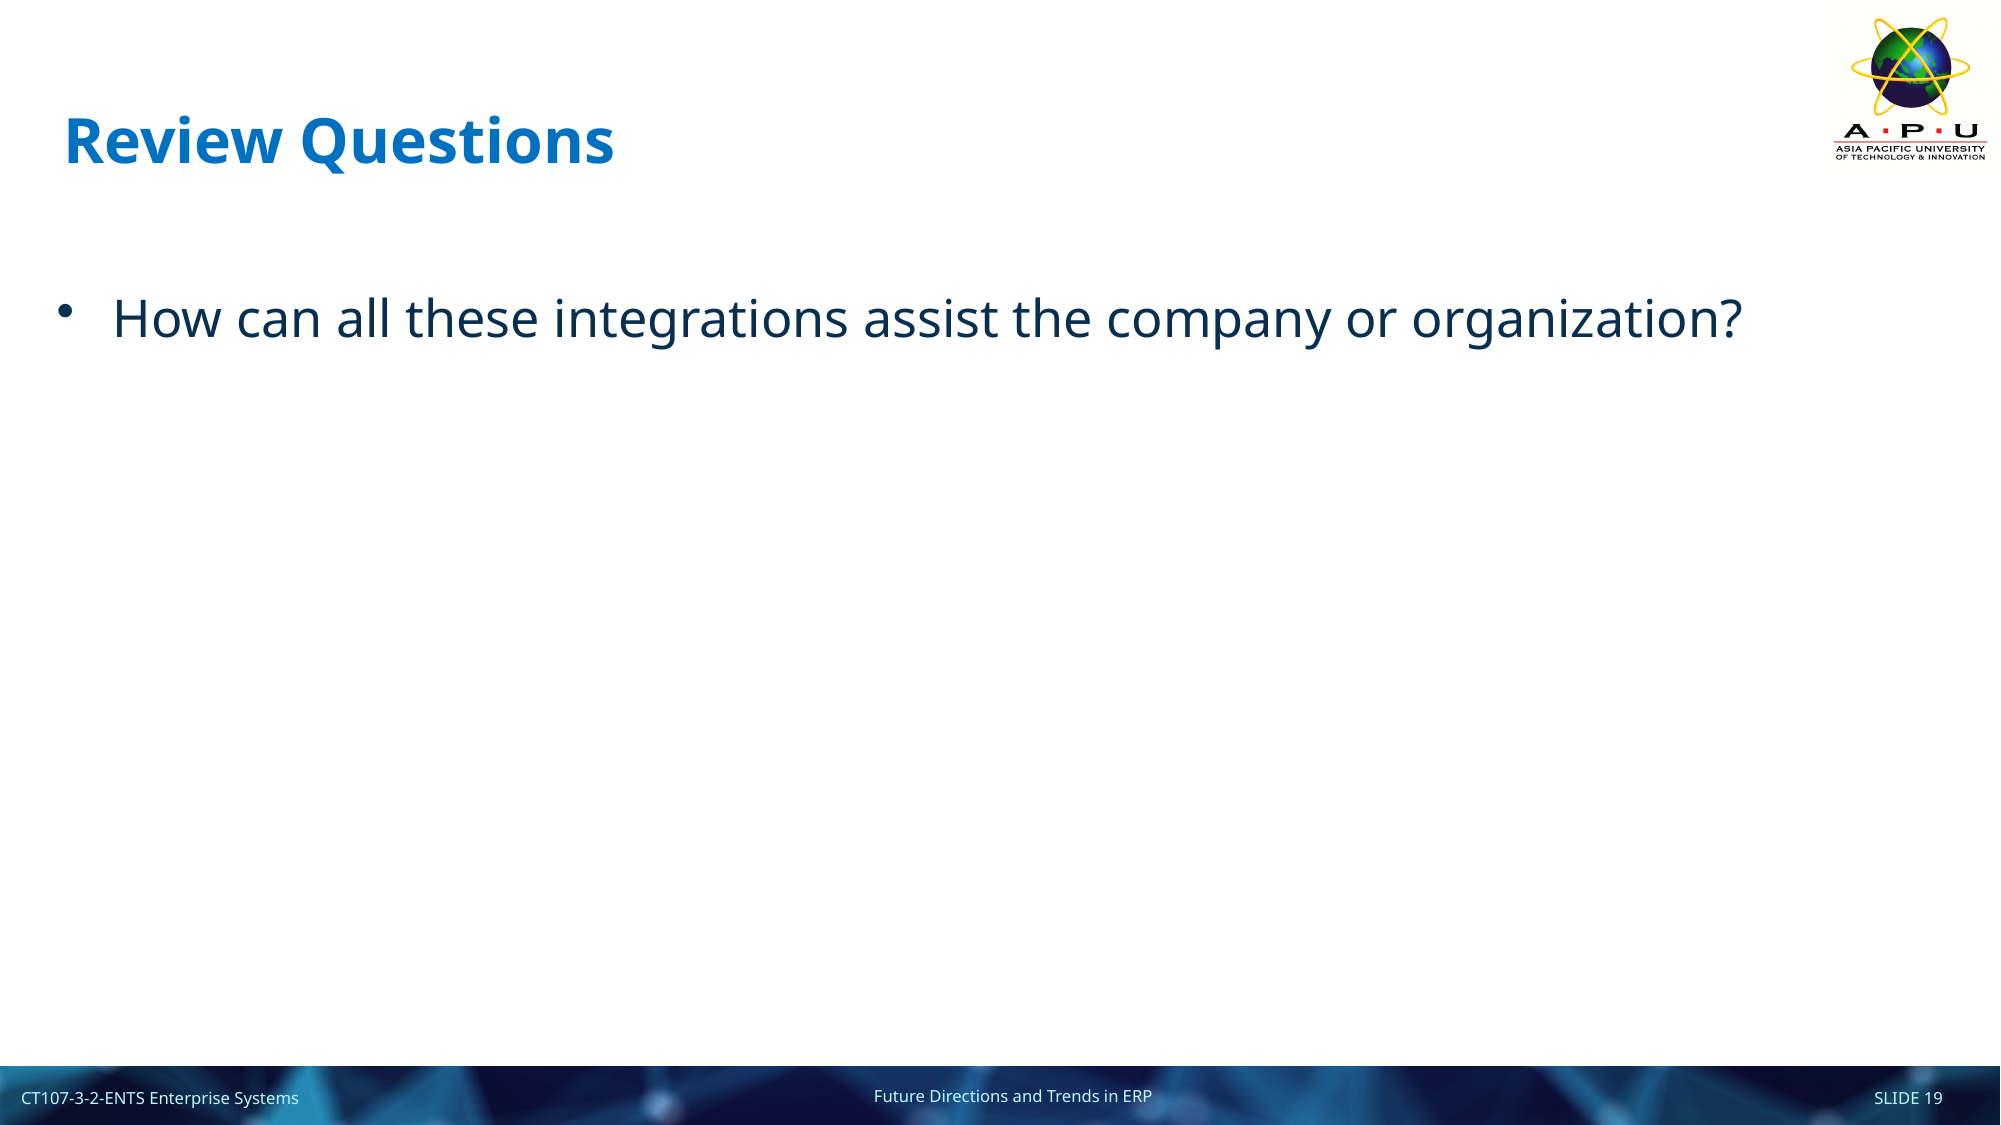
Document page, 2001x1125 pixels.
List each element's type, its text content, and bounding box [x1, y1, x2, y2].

list How can all these integrations assist the company or organization? [41, 278, 1969, 1021]
title Review Questions [48, 45, 1764, 233]
picture [1822, 0, 2000, 178]
picture [0, 1066, 2000, 1125]
